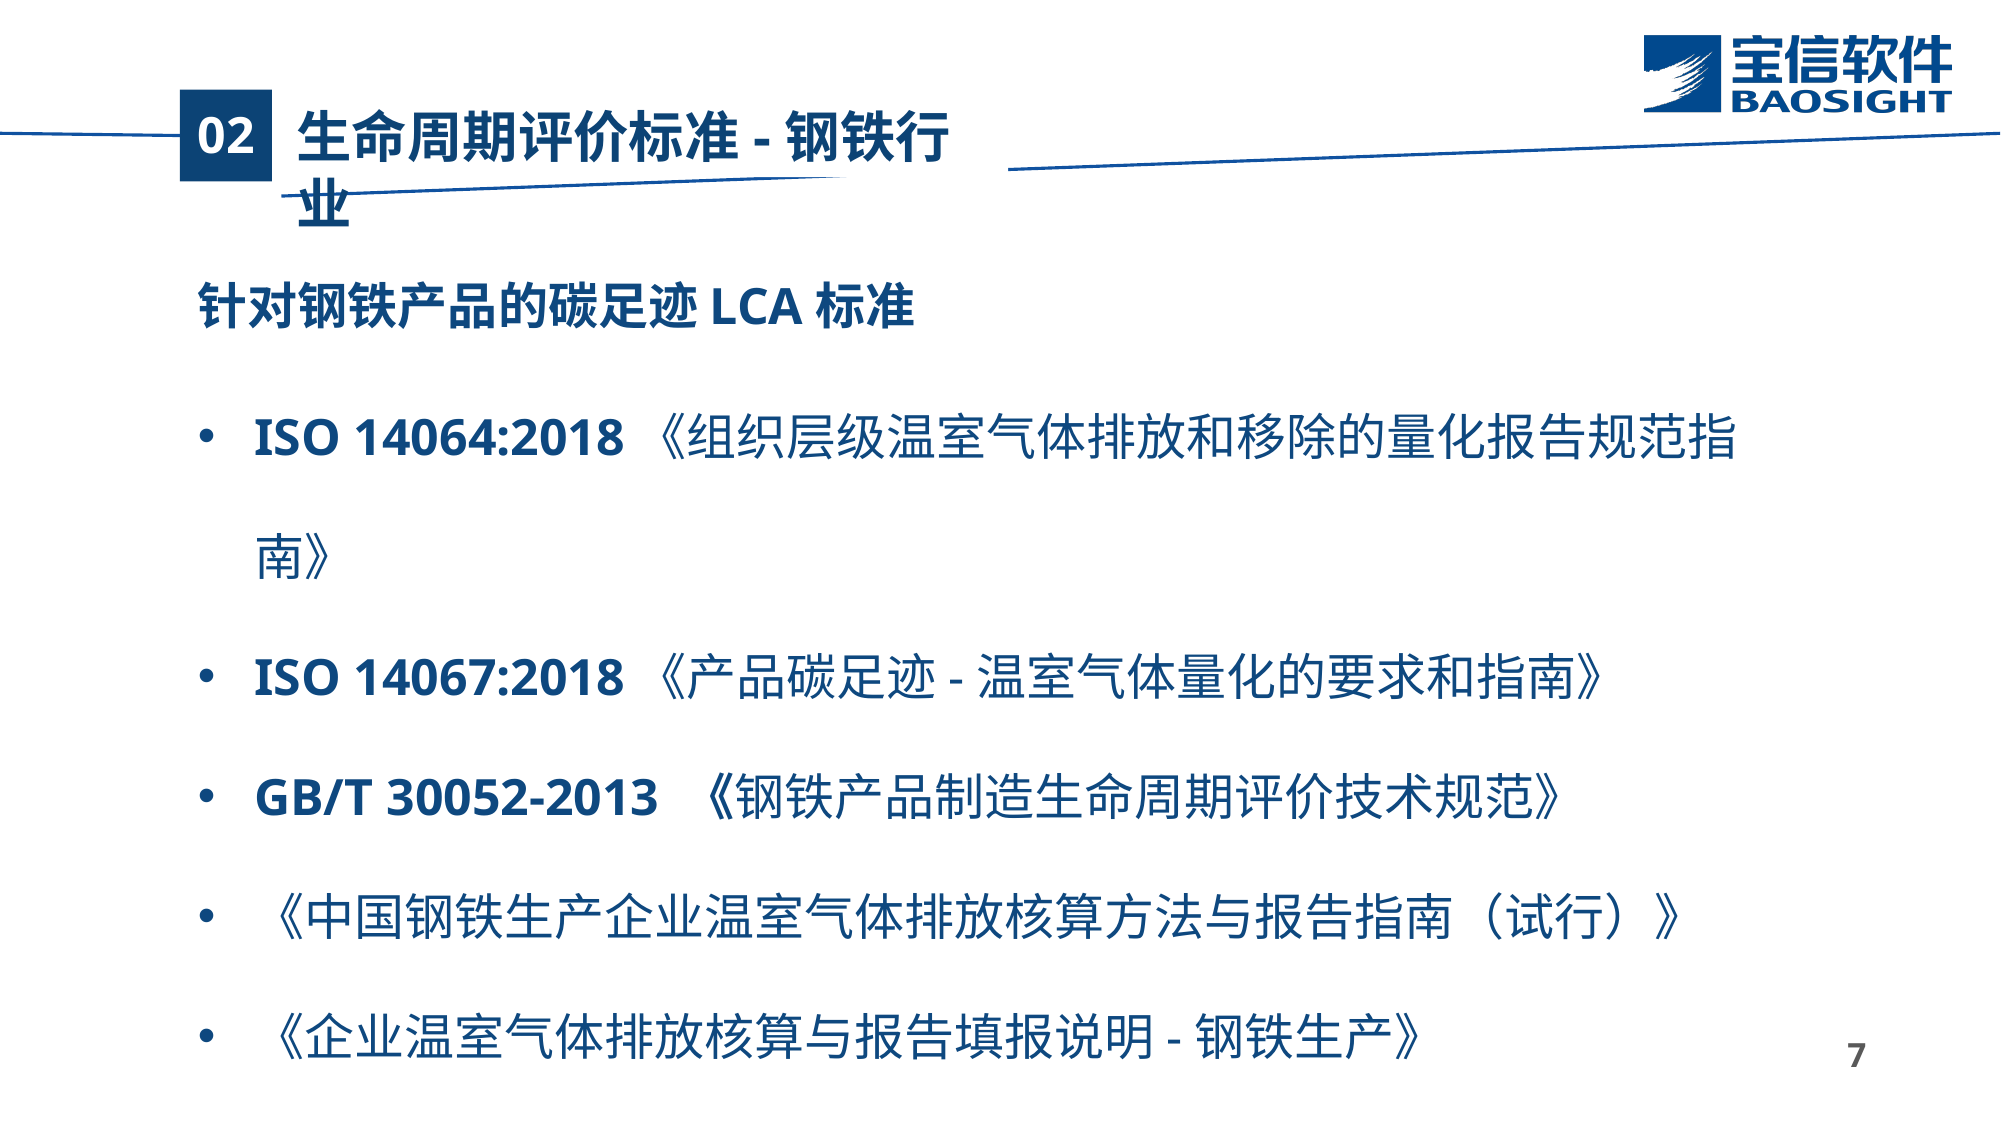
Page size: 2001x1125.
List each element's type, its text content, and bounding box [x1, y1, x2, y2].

text_box ISO 14064:2018《组织层级温室气体排放和移除的量化报告规范指南》 ISO 14067:2018《产品碳足迹-温室气体量化的要求和指南》 GB/T 30052-2013 《钢铁产品制造生命周期评价技术规范》 《中国钢铁生产企业温室气体排放核算方法与报告指南（试行）》 《企业温室气体排放核算与报告填报说明-钢铁生产》 [177, 335, 1850, 1125]
list 02 [177, 96, 275, 173]
text_box 针对钢铁产品的碳足迹LCA标准 [177, 234, 1807, 335]
picture [1644, 35, 1952, 113]
title 生命周期评价标准-钢铁行业 [281, 94, 1009, 178]
